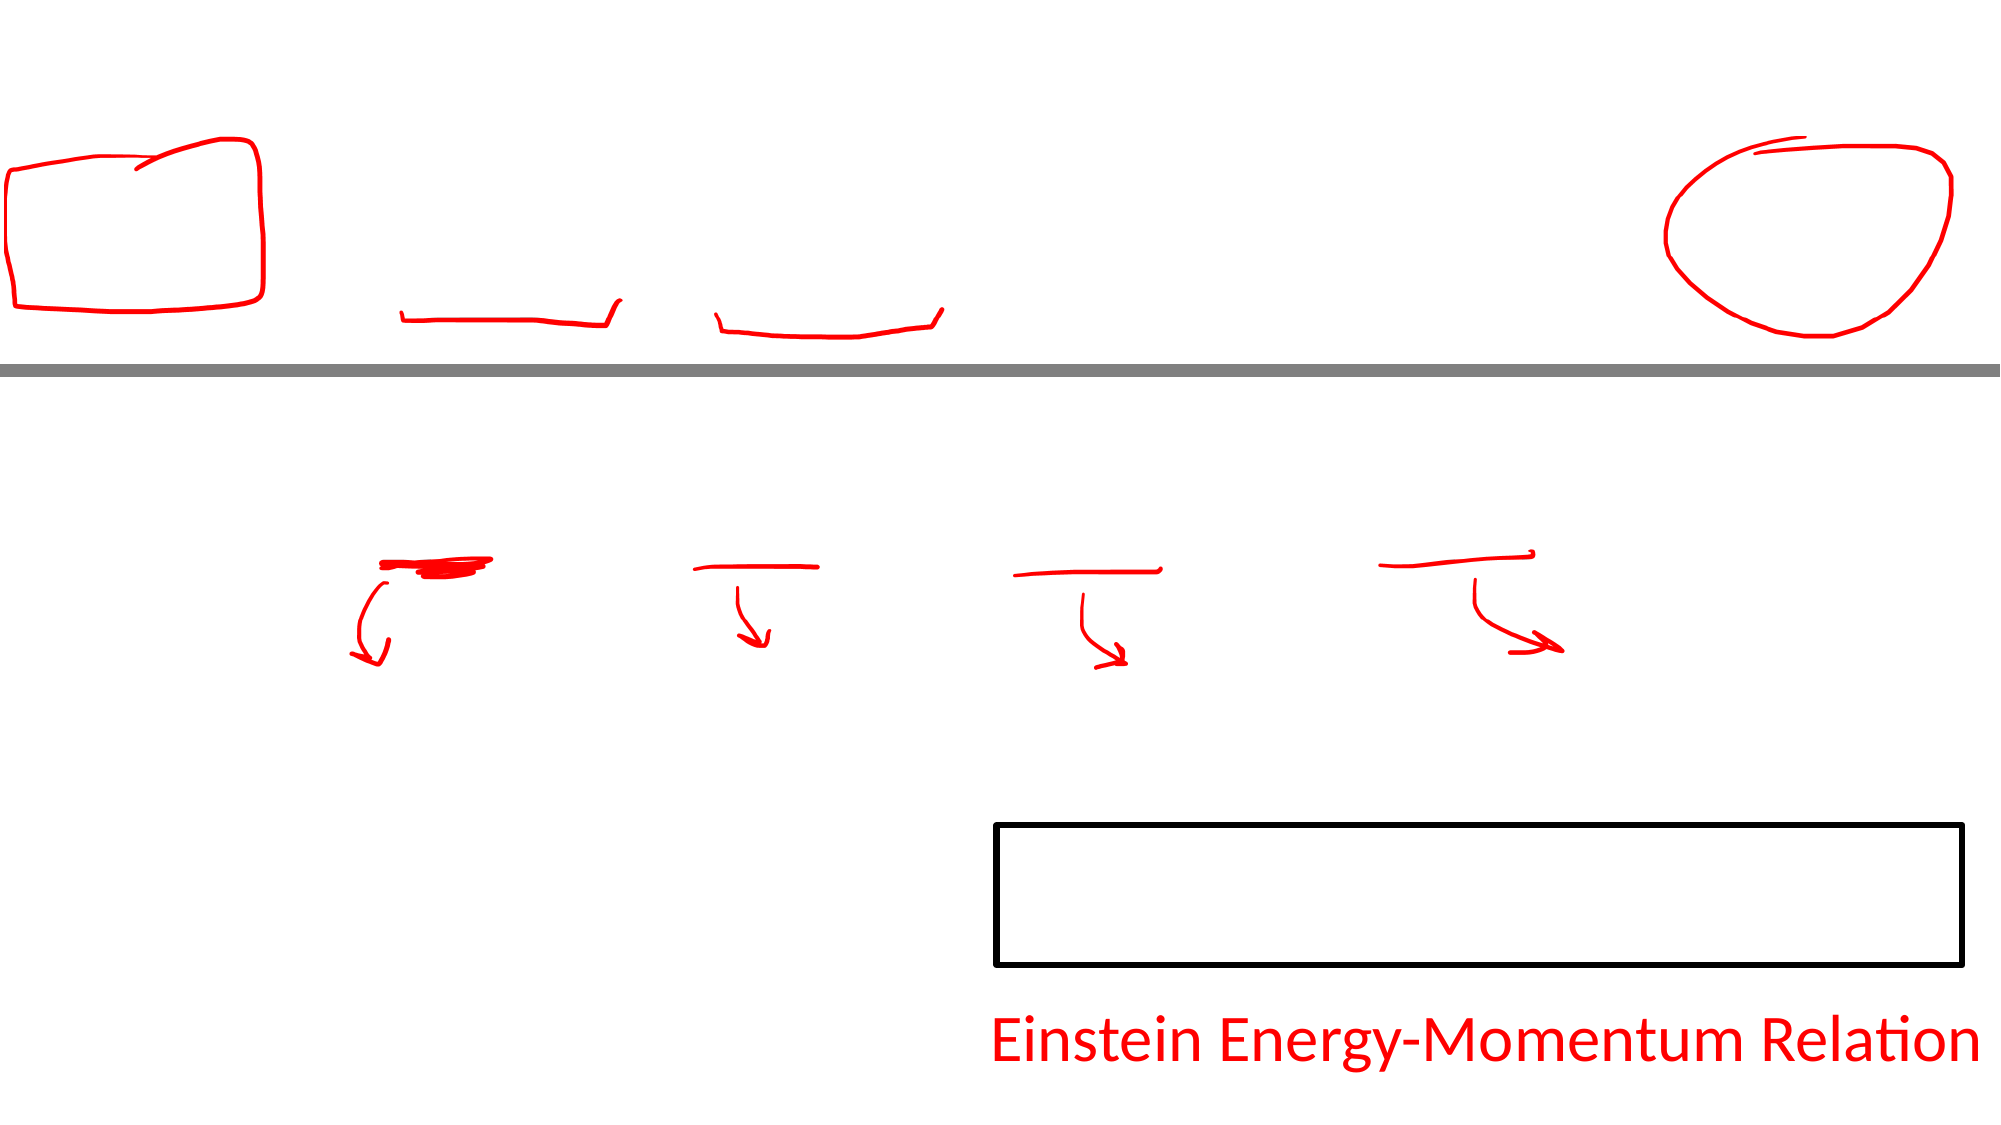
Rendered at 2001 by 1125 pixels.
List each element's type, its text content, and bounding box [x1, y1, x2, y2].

picture [4, 136, 1963, 370]
picture [4, 371, 1963, 680]
text_box Einstein Energy-Momentum Relation [975, 987, 1999, 1082]
